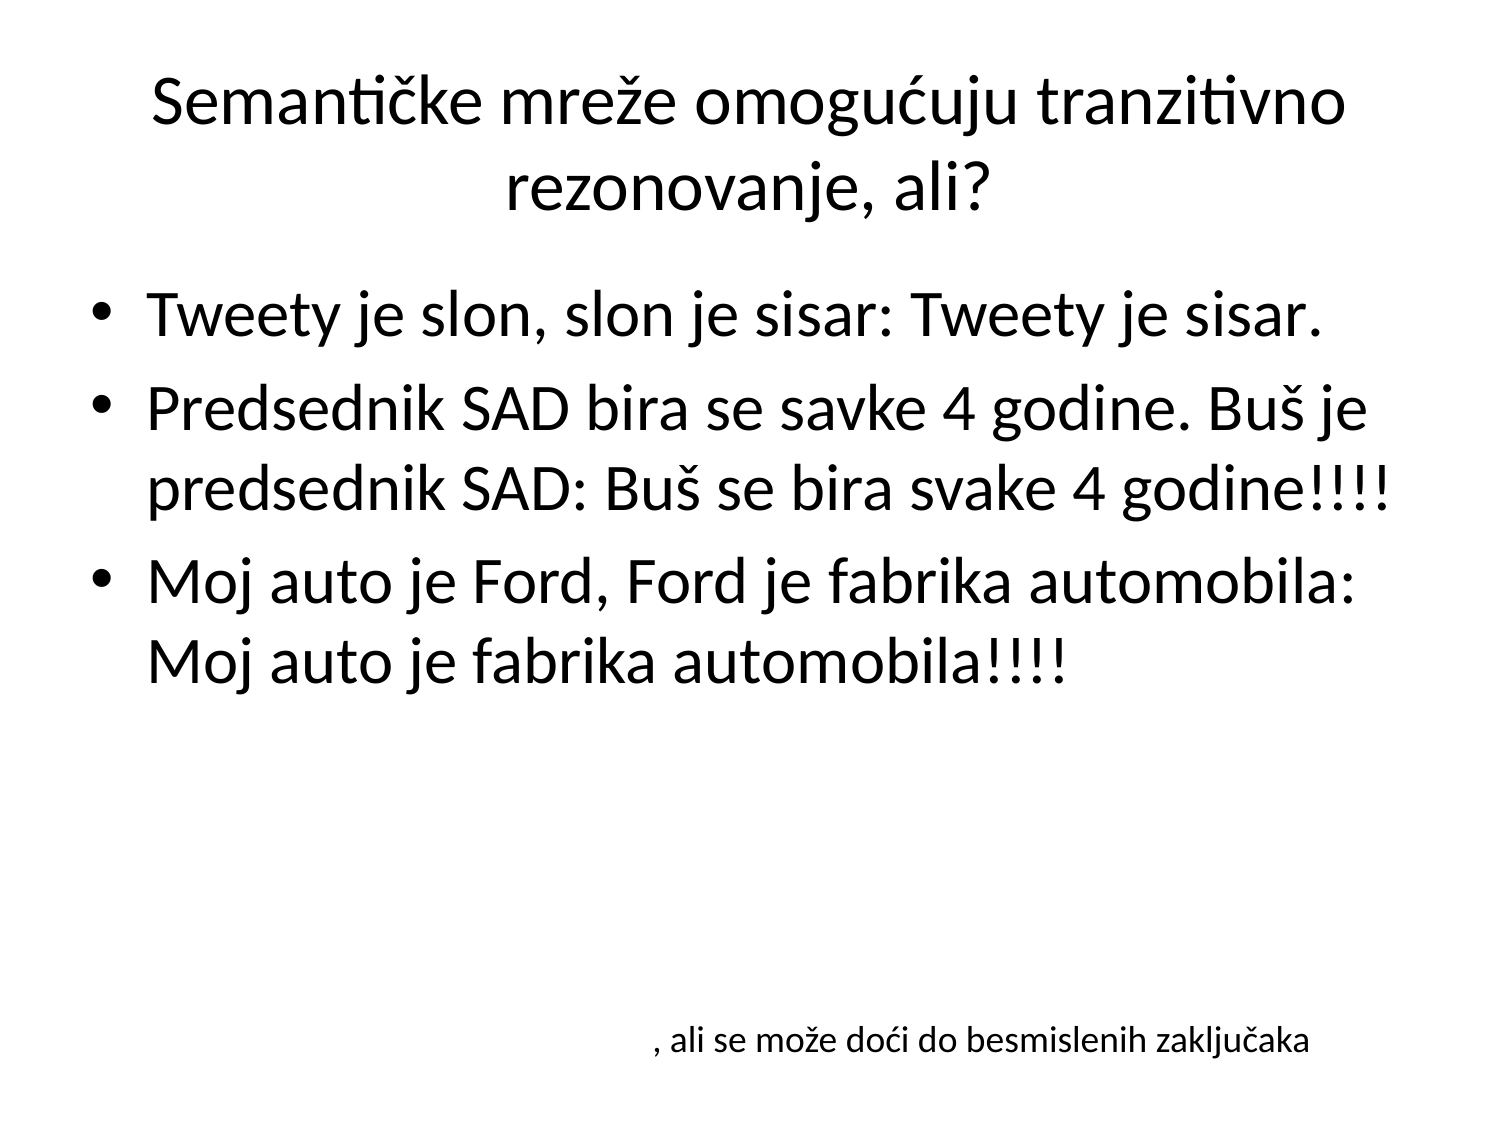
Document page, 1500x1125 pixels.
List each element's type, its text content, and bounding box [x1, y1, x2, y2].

list Tweety je slon, slon je sisar: Tweety je sisar. Predsednik SAD bira se savke 4 godine. Buš je predsednik SAD: Buš se bira svake 4 godine!!!! Moj auto je Ford, Ford je fabrika automobila: Moj auto je fabrika automobila!!!! [75, 262, 1425, 1005]
text_box , ali se može doći do besmislenih zaključaka [637, 1007, 1388, 1068]
title Semantičke mreže omogućuju tranzitivno rezonovanje, ali? [75, 45, 1425, 233]
